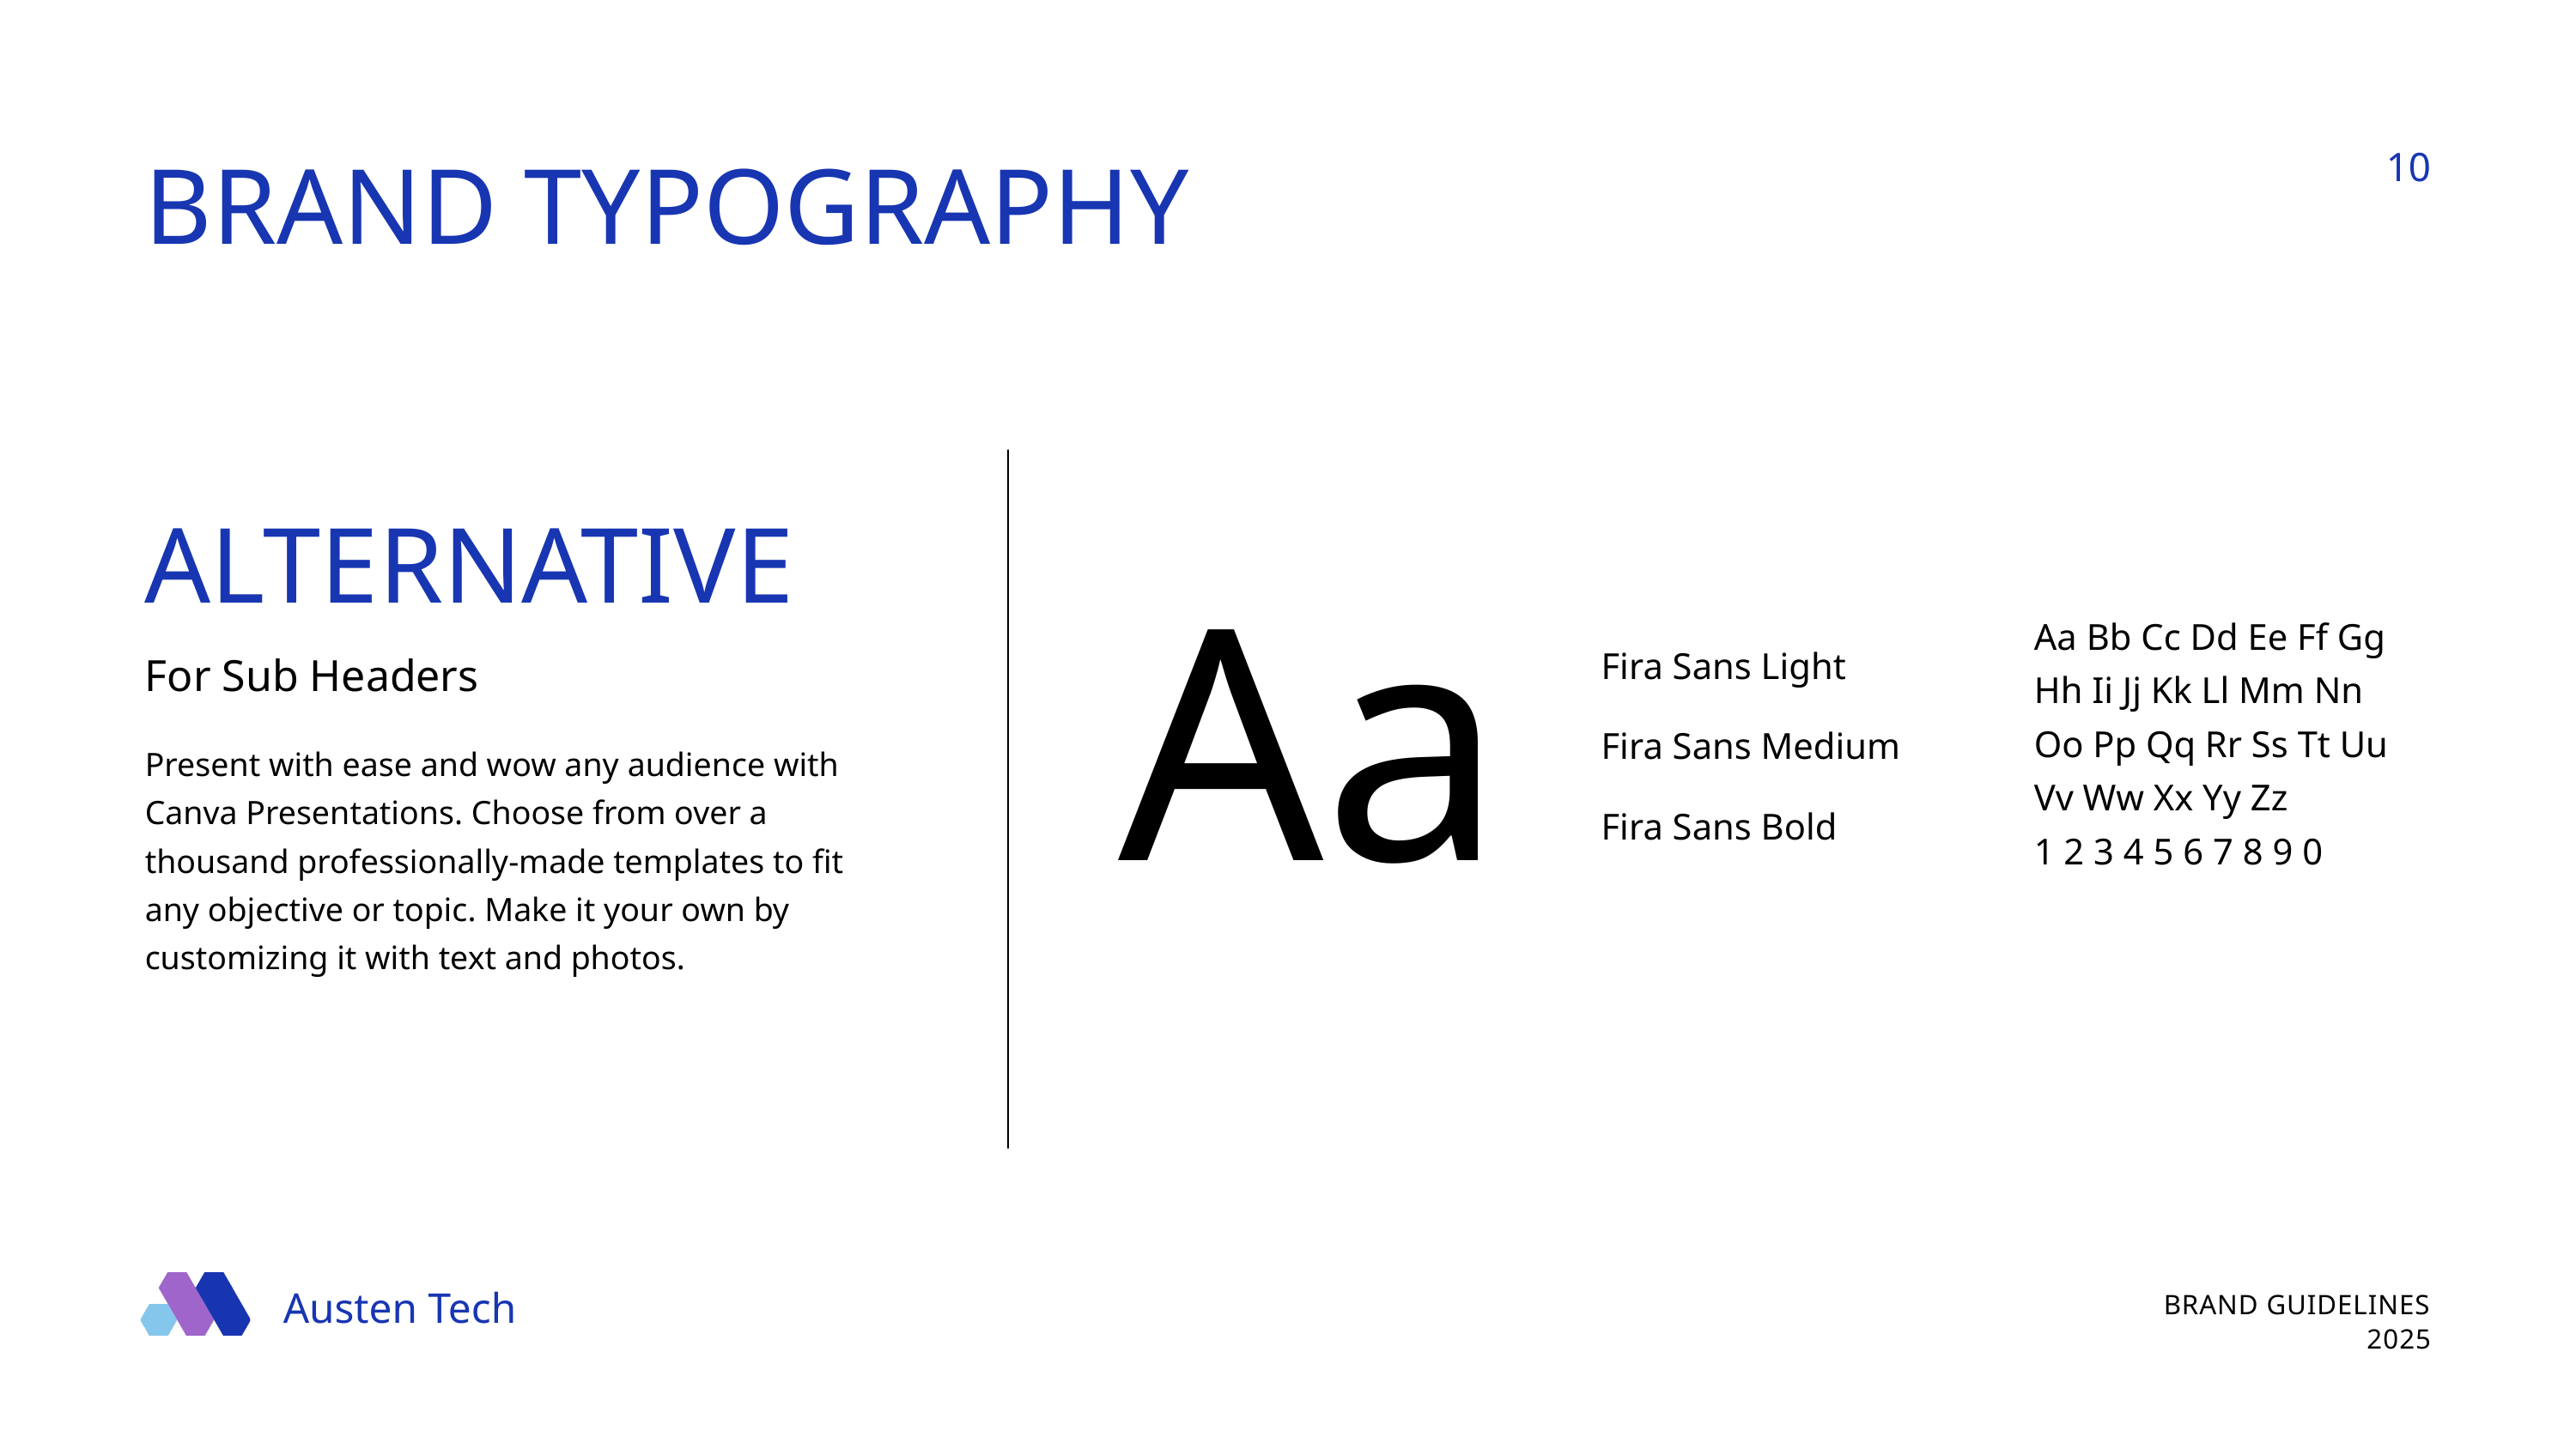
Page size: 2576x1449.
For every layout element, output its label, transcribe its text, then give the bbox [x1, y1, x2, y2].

text_box 10 [2367, 146, 2432, 190]
text_box BRAND GUIDELINES 2025 [2099, 1284, 2432, 1355]
text_box Aa Bb Cc Dd Ee Ff Gg Hh Ii Jj Kk Ll Mm Nn Oo Pp Qq Rr Ss Tt Uu Vv Ww Xx Yy Zz 1 2 3 4 5 6 7 8 9 0 [2033, 603, 2403, 872]
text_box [144, 507, 878, 974]
text_box BRAND TYPOGRAPHY [144, 161, 1534, 265]
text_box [140, 1271, 526, 1336]
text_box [1601, 639, 1948, 844]
text_box Aa [1118, 571, 1534, 926]
